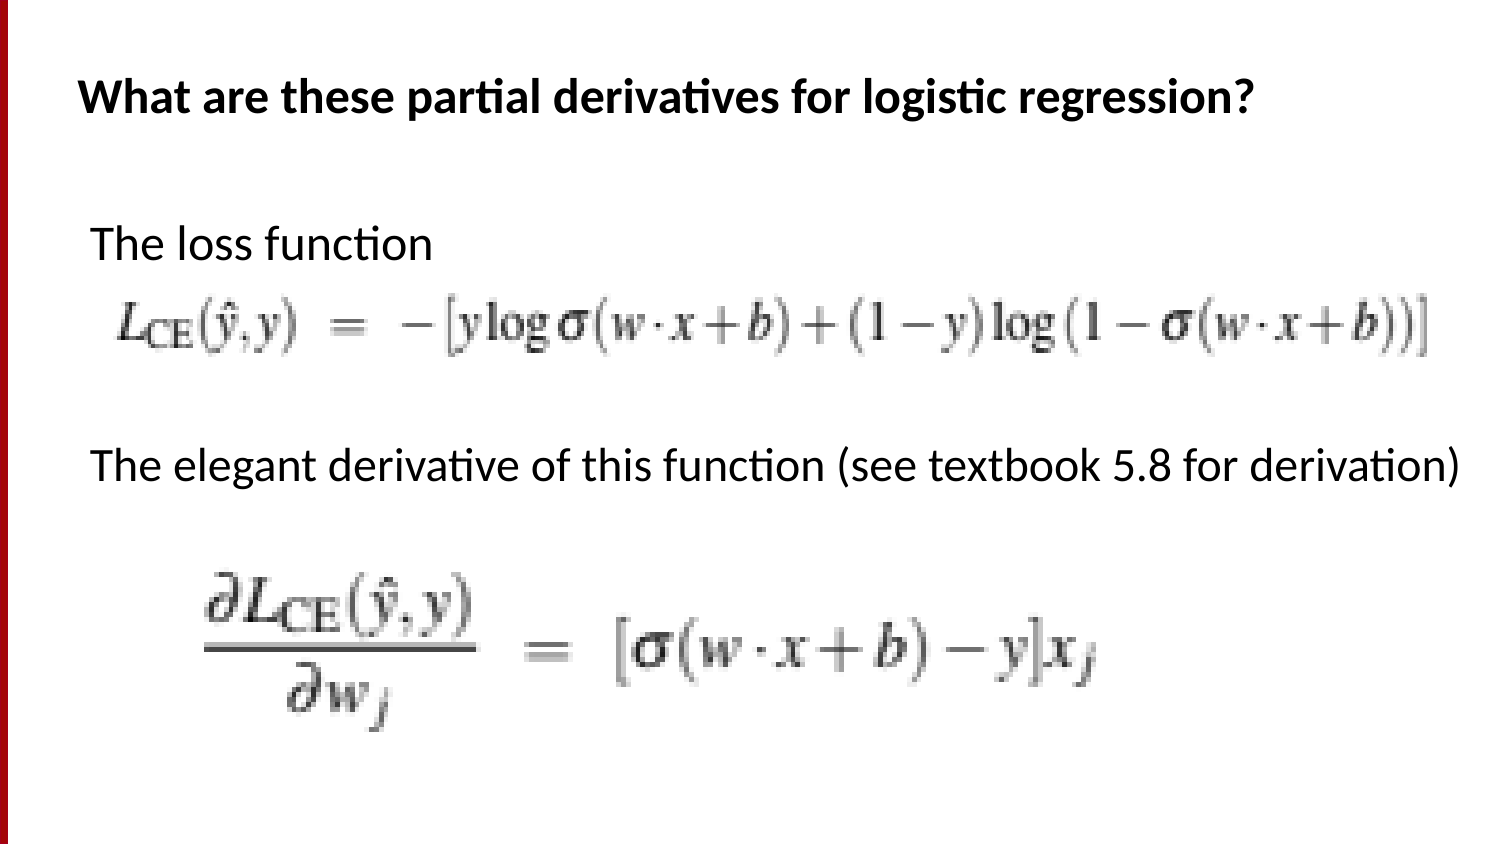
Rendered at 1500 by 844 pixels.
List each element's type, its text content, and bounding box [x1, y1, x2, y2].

picture [95, 285, 1439, 362]
title What are these partial derivatives for logistic regression? [62, 19, 1500, 132]
text_box The elegant derivative of this function (see textbook 5.8 for derivation) [74, 426, 1500, 499]
picture [199, 552, 1097, 733]
text_box The loss function [74, 203, 1500, 278]
